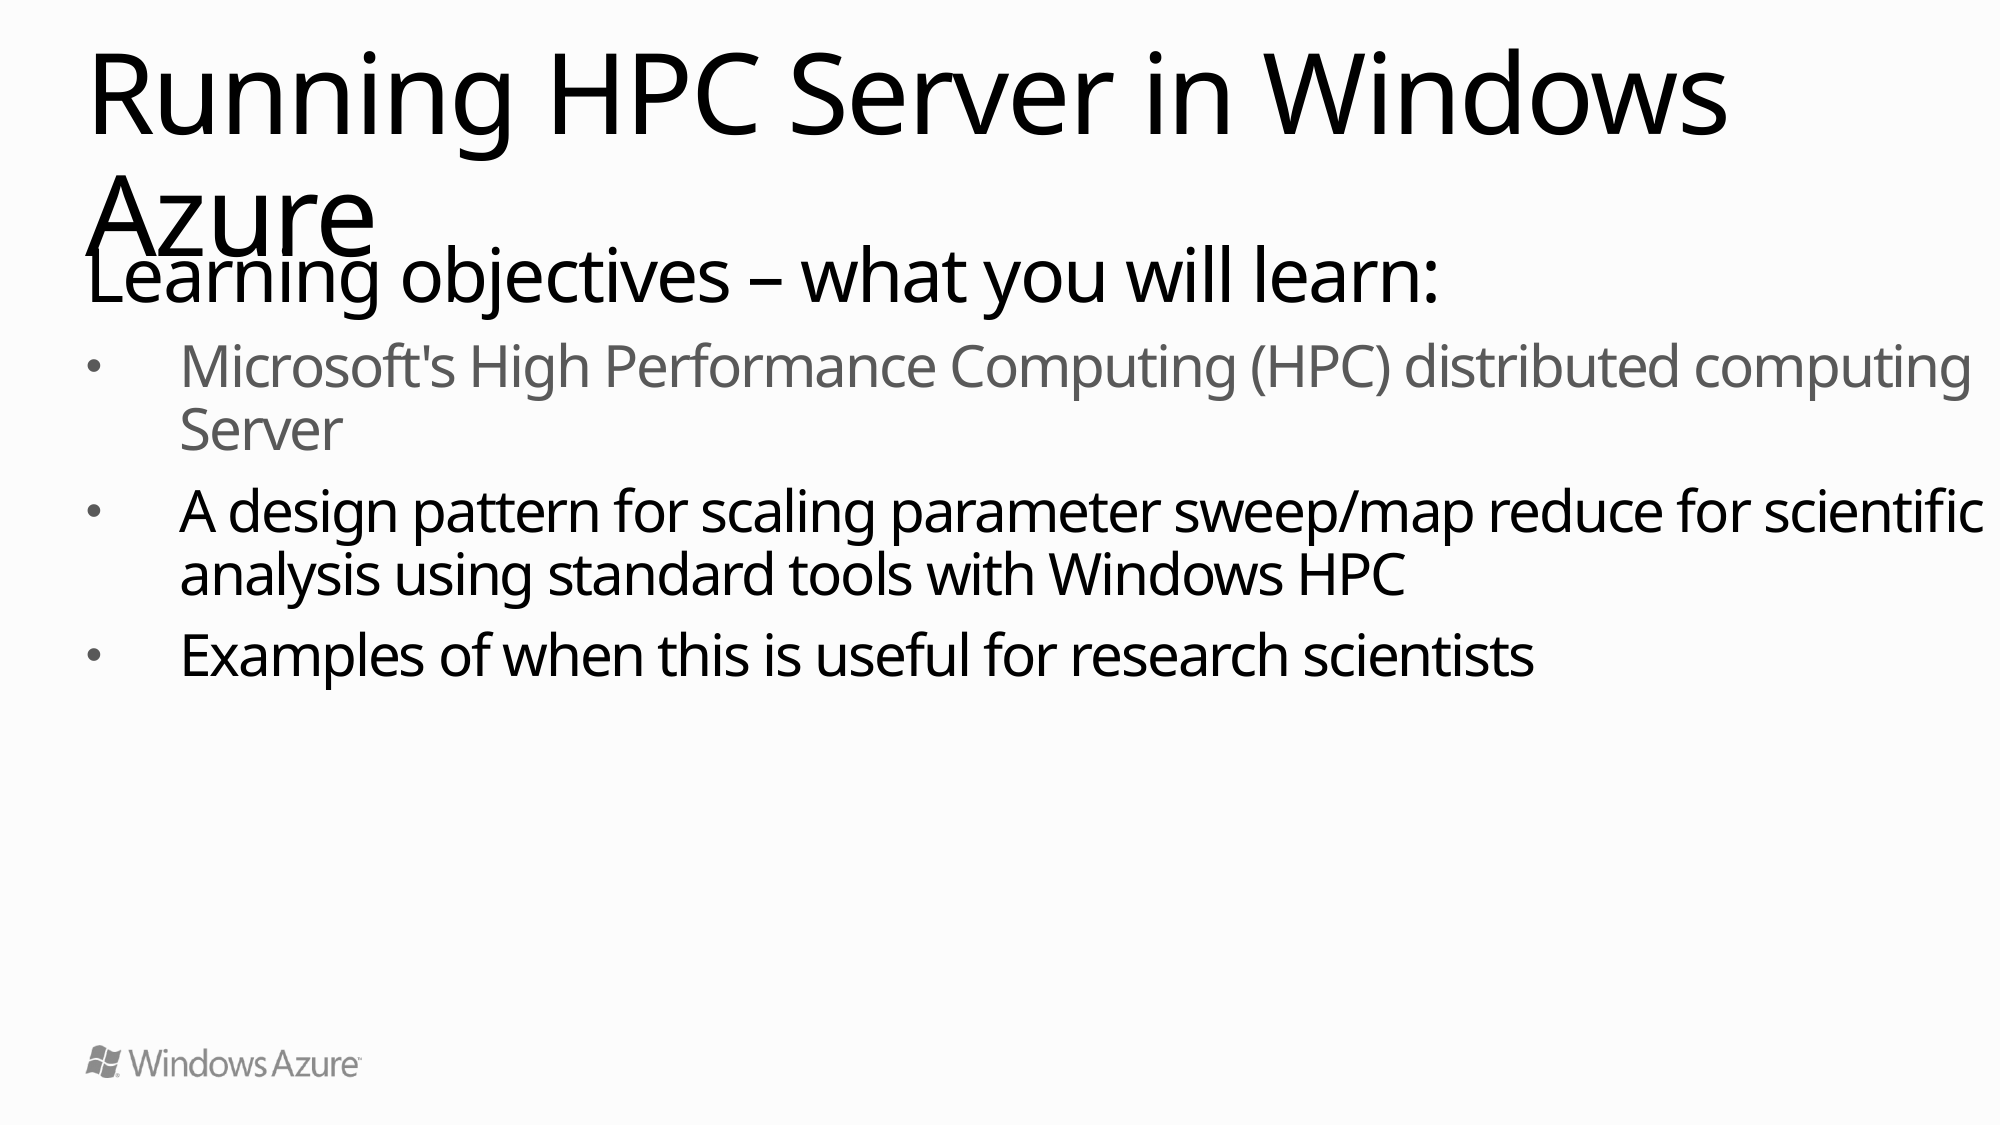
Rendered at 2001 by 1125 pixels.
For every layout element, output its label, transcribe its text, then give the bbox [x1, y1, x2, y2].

title Running HPC Server in Windows Azure [85, 37, 1915, 161]
list Learning objectives – what you will learn: Microsoft's High Performance Computing (HPC) distributed computing Server A design pattern for scaling parameter sweep/map reduce for scientific analysis using standard tools with Windows HPC Examples of when this is useful for research scientists [85, 237, 2000, 631]
